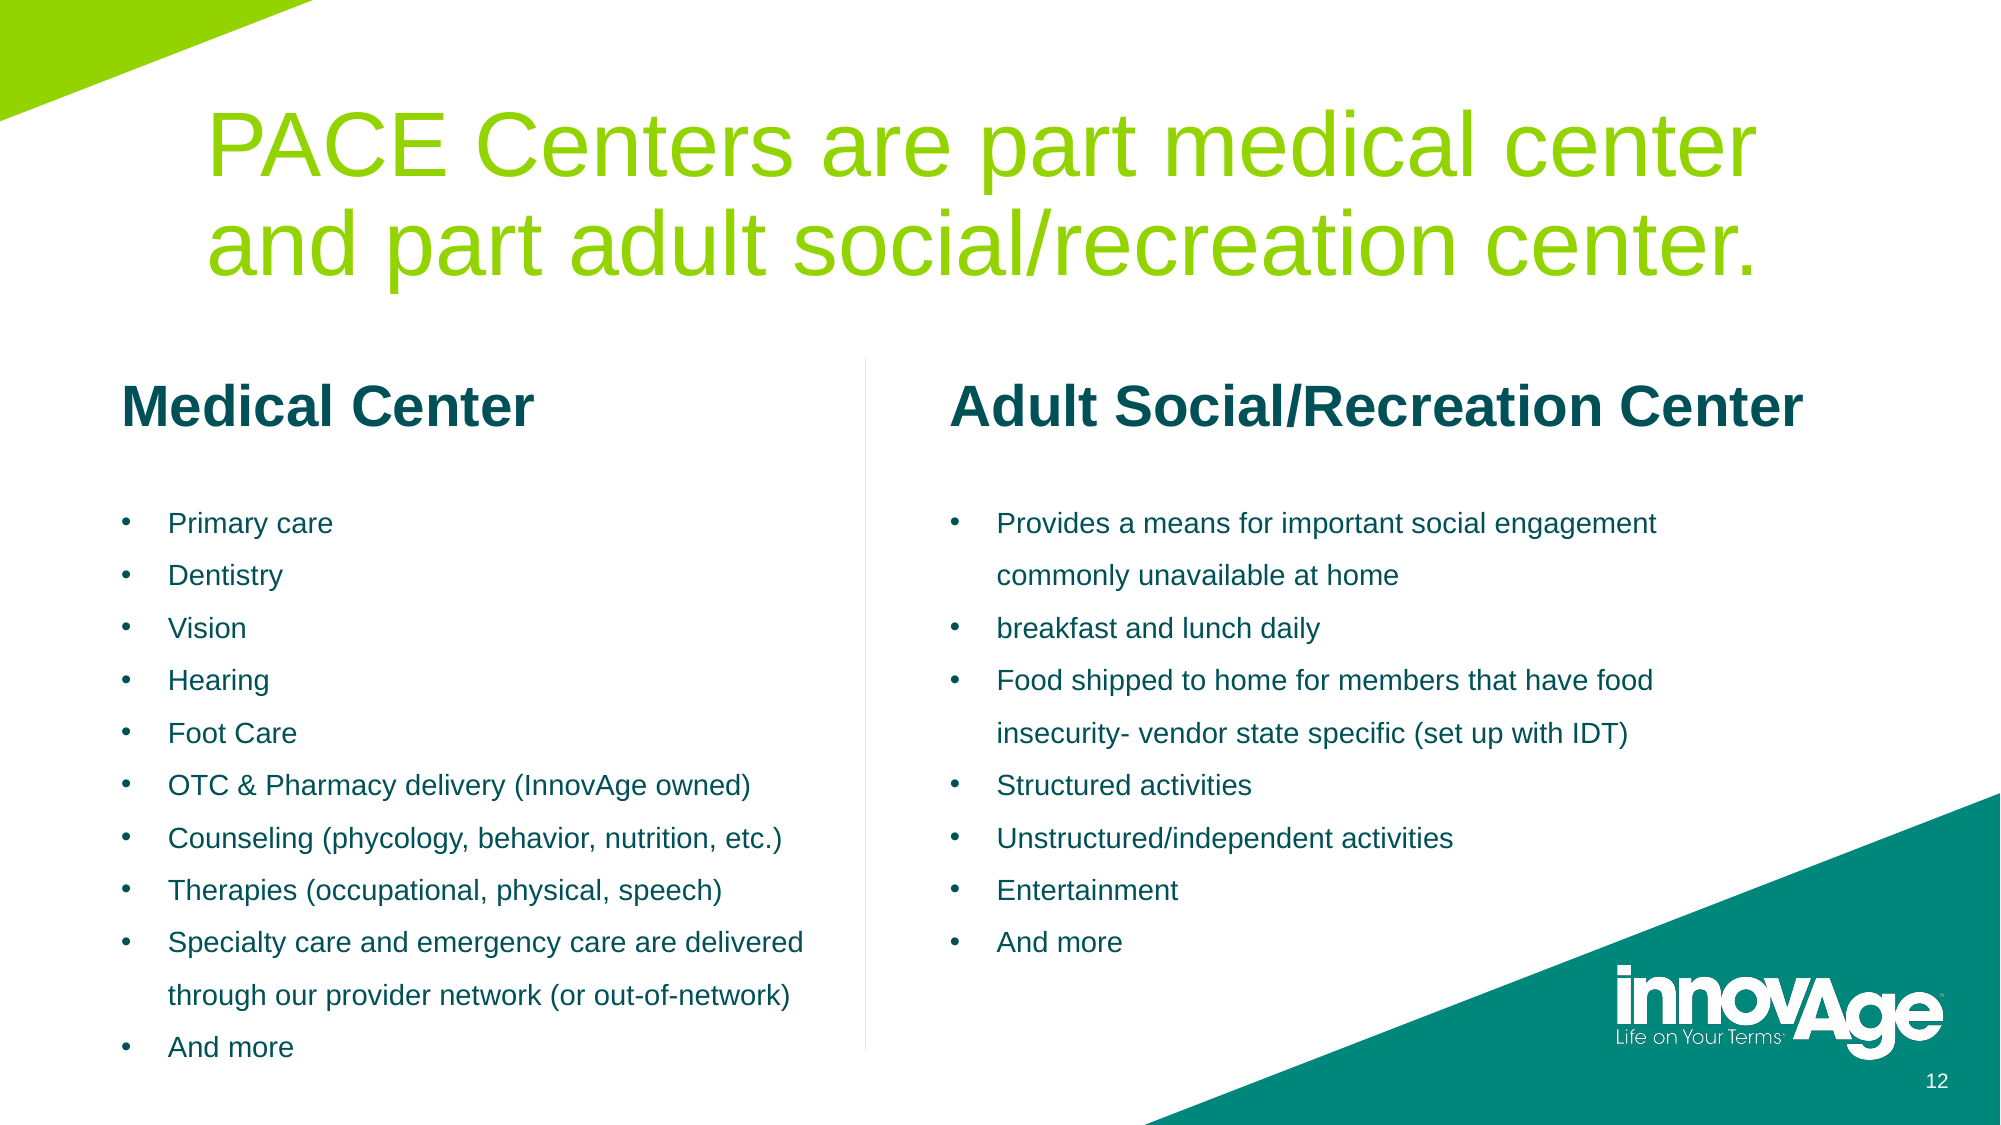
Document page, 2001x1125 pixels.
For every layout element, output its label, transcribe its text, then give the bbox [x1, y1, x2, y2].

list Primary care Dentistry Vision Hearing Foot Care OTC & Pharmacy delivery (InnovAge owned) Counseling (phycology, behavior, nutrition, etc.) Therapies (occupational, physical, speech) Specialty care and emergency care are delivered through our provider network (or out-of-network) And more [106, 479, 852, 1098]
slide_number 12 [1843, 1050, 1964, 1111]
list Adult Social/Recreation Center [934, 368, 1857, 449]
text_box PACE Centers are part medical center and part adult social/recreation center. [191, 90, 1780, 235]
list Medical Center [106, 368, 704, 449]
picture [1617, 965, 1944, 1060]
list Provides a means for important social engagement commonly unavailable at home breakfast and lunch daily Food shipped to home for members that have food insecurity- vendor state specific (set up with IDT) Structured activities Unstructured/independent activities Entertainment And more [934, 479, 1702, 897]
